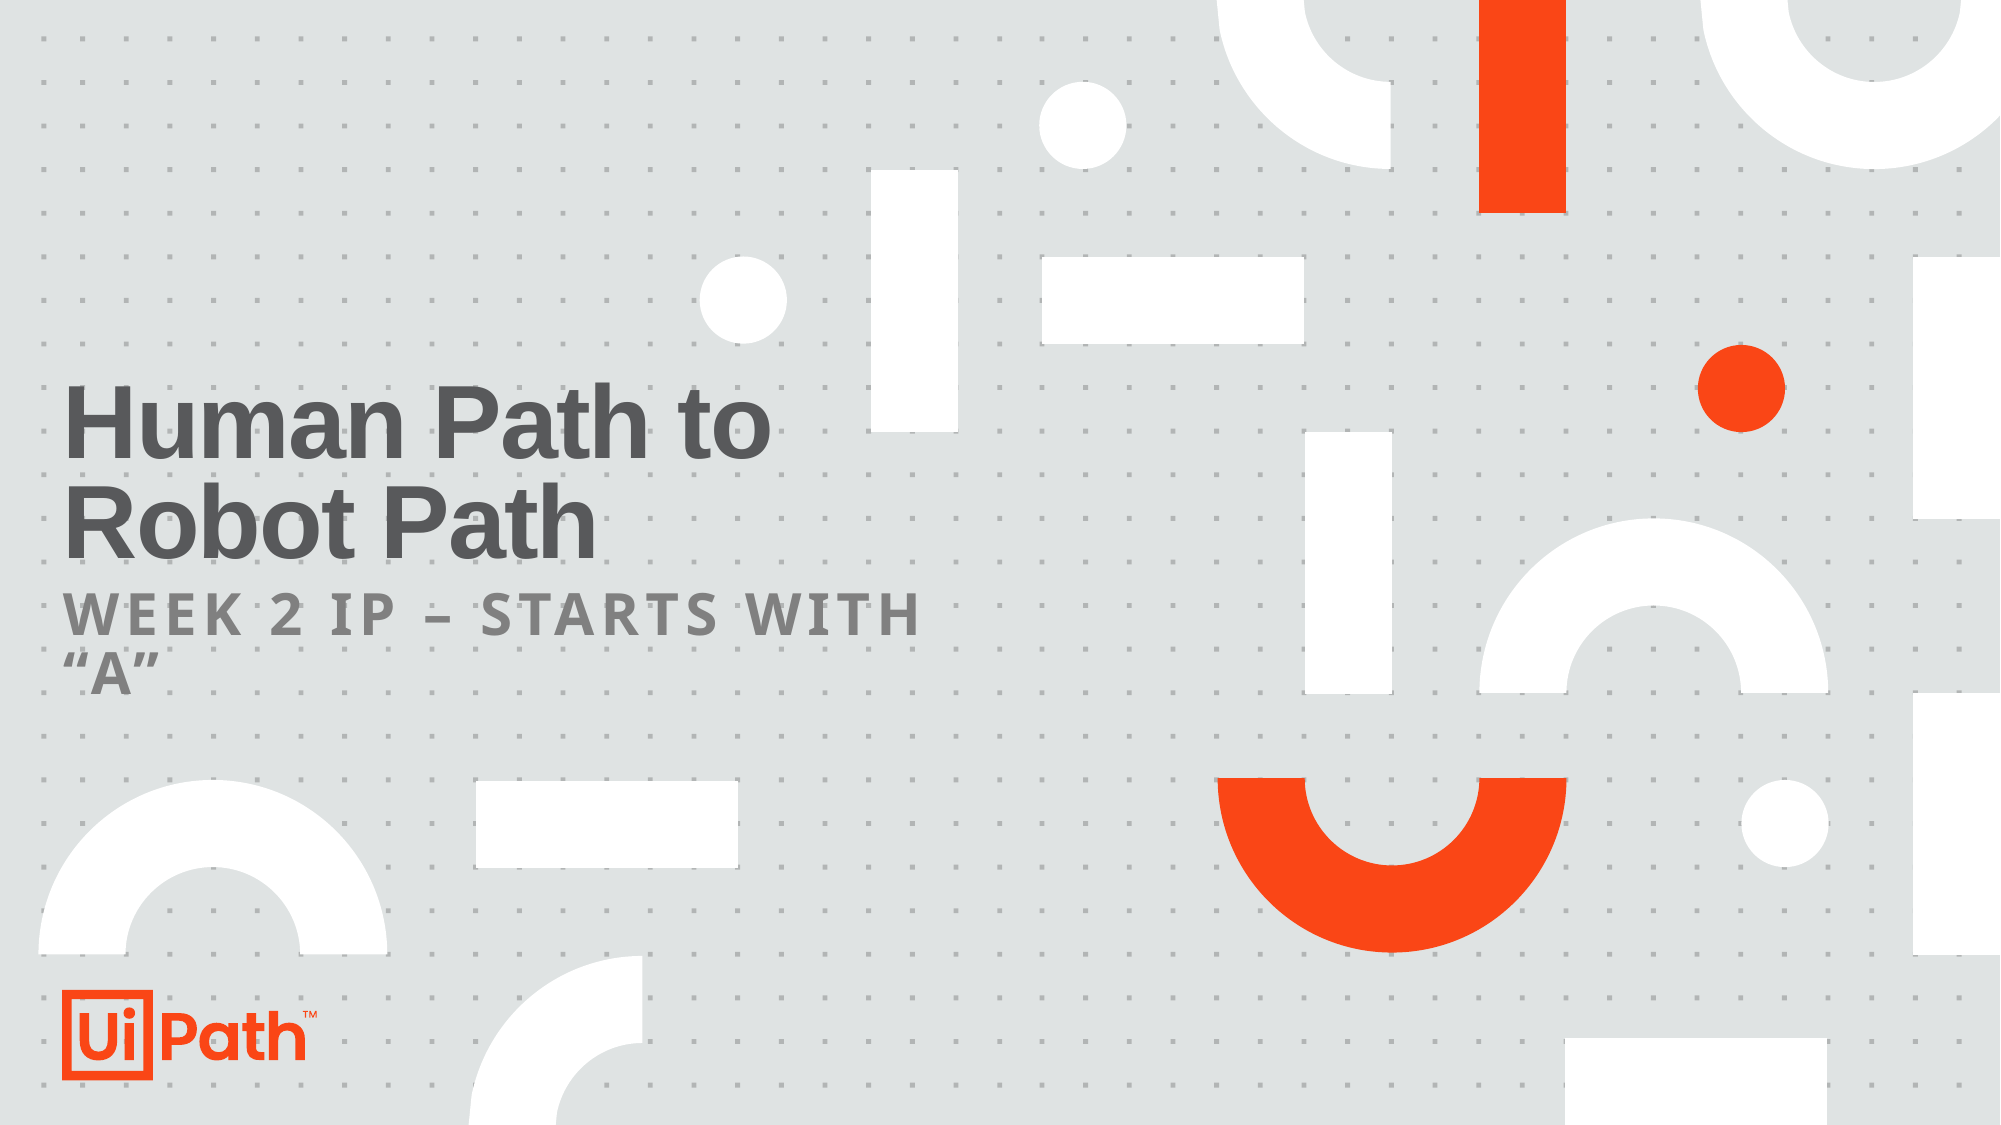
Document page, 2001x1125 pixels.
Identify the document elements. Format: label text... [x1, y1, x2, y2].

title Human Path to Robot Path [62, 224, 932, 579]
subtitle WEEK 2 IP – STARTS WITH “A” [62, 587, 932, 876]
